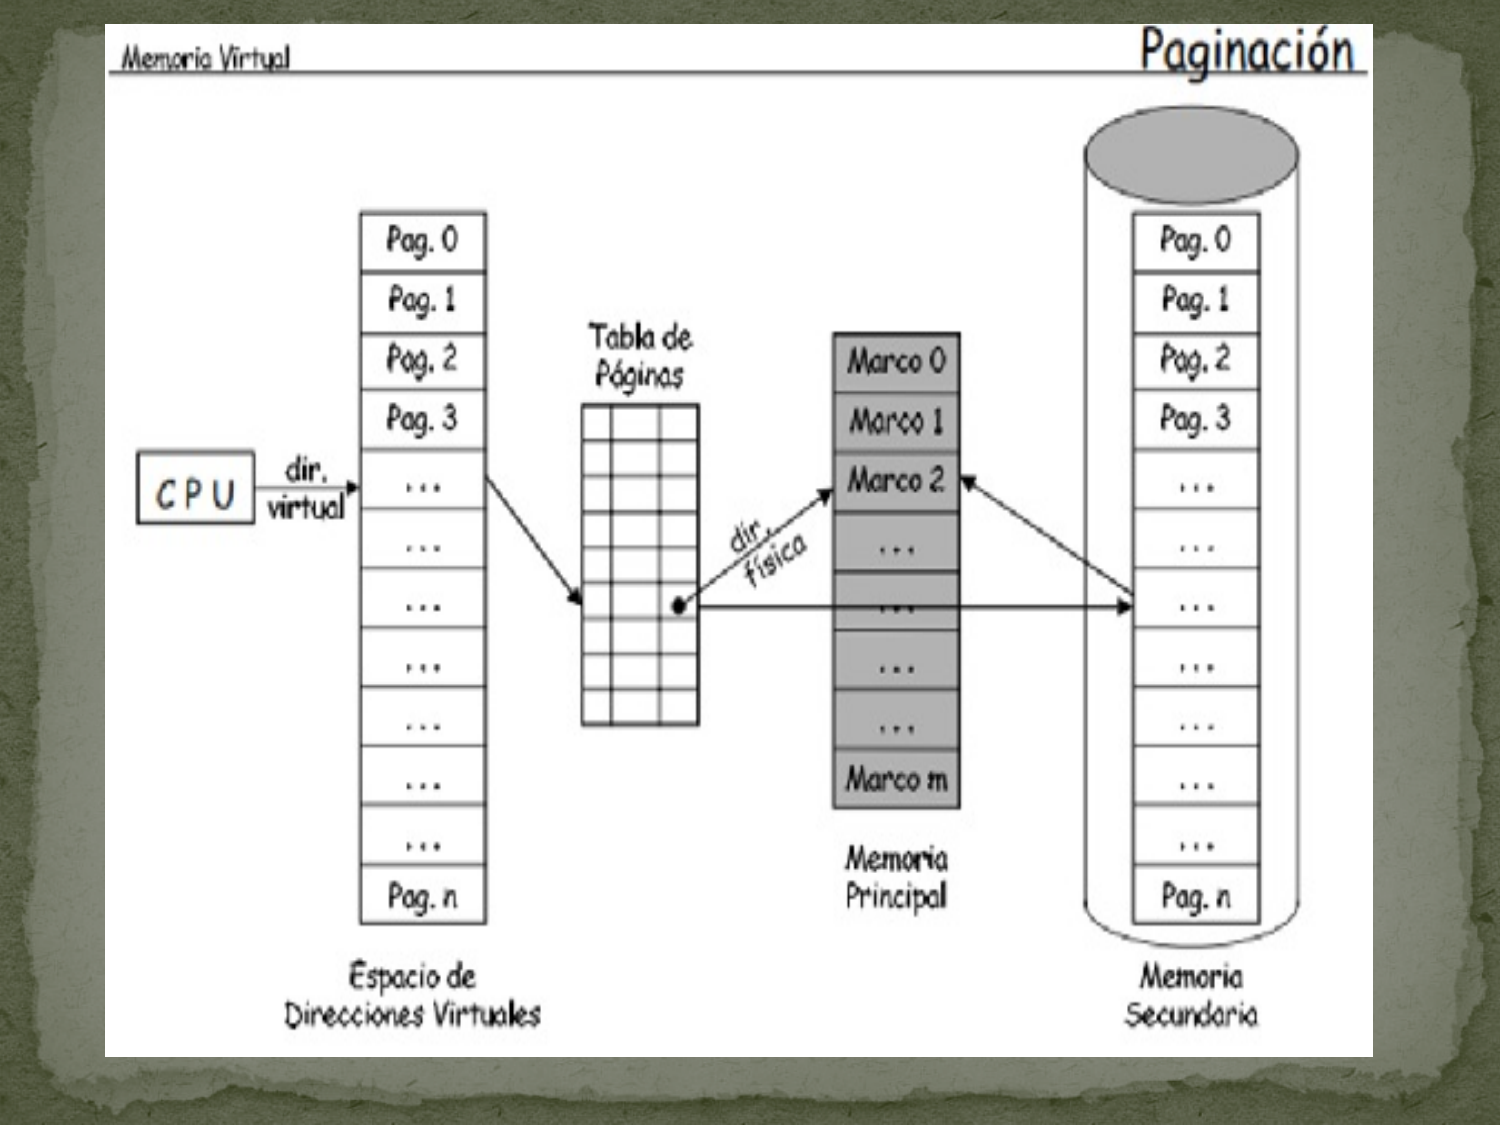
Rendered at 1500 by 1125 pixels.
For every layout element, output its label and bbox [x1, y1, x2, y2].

picture [105, 24, 1373, 1057]
